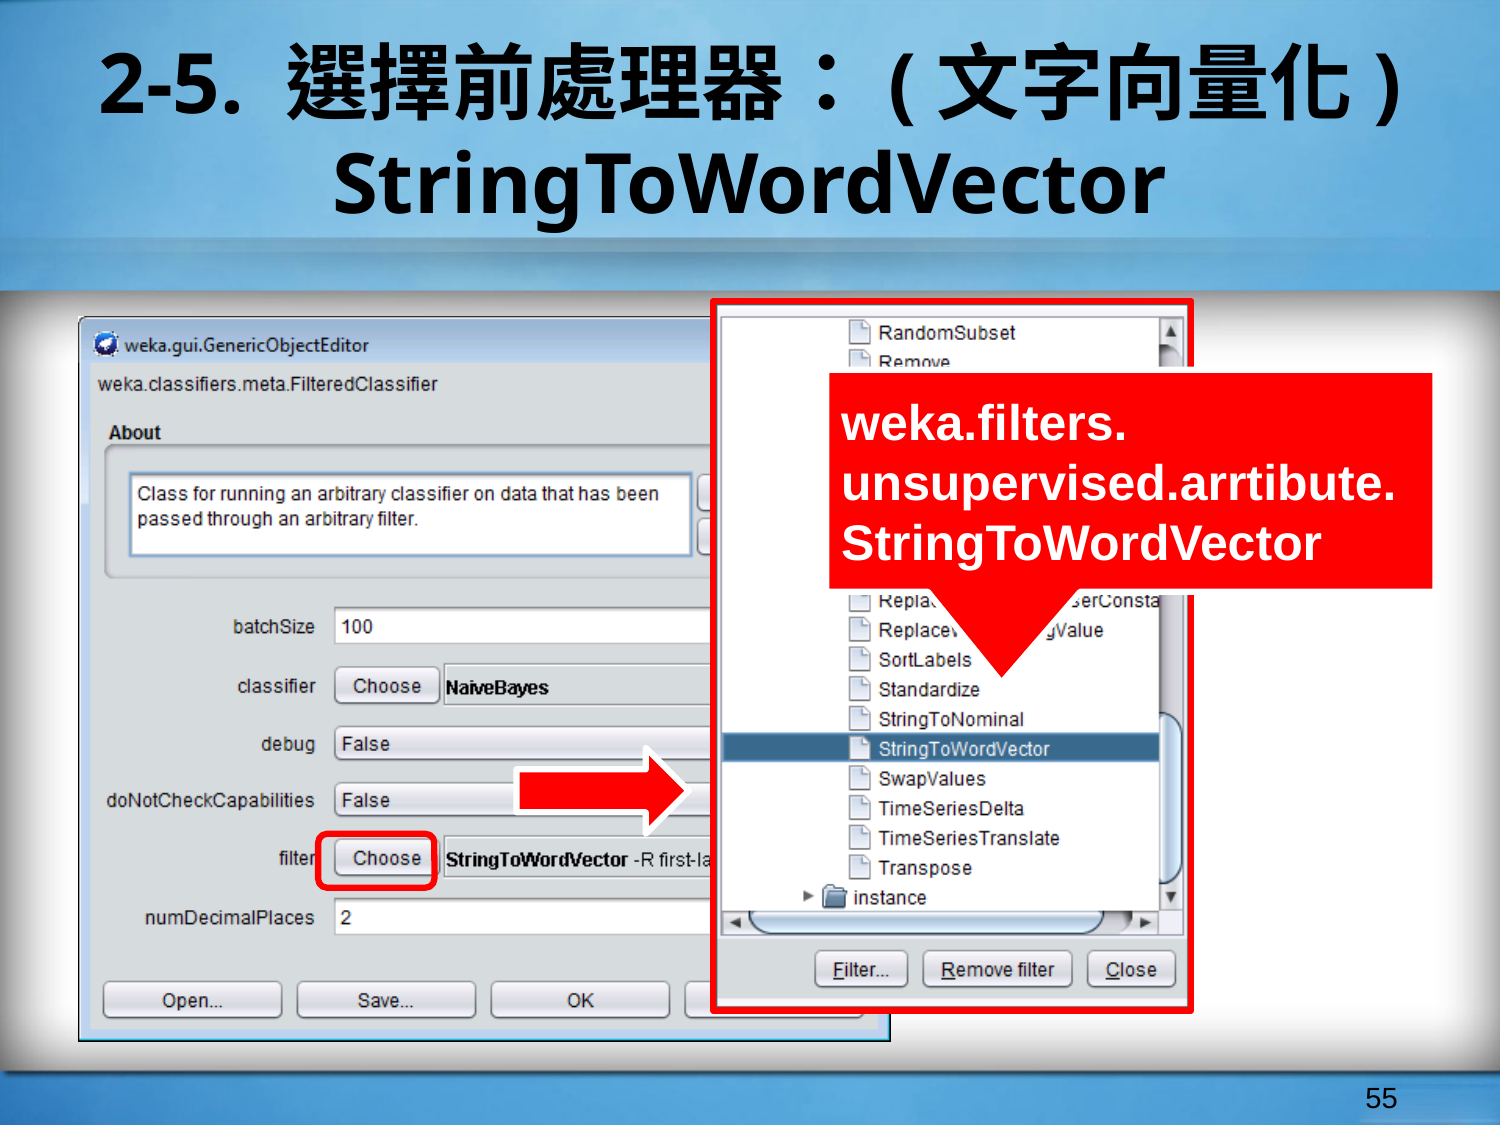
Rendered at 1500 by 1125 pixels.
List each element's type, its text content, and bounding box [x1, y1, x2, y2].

picture [0, 0, 1500, 1125]
title 2-5. 選擇前處理器：(文字向量化) StringToWordVector [78, 27, 1422, 232]
slide_number ‹#› [1350, 1074, 1488, 1118]
text_box weka.filters. unsupervised.arrtibute. StringToWordVector [1194, 369, 1436, 592]
